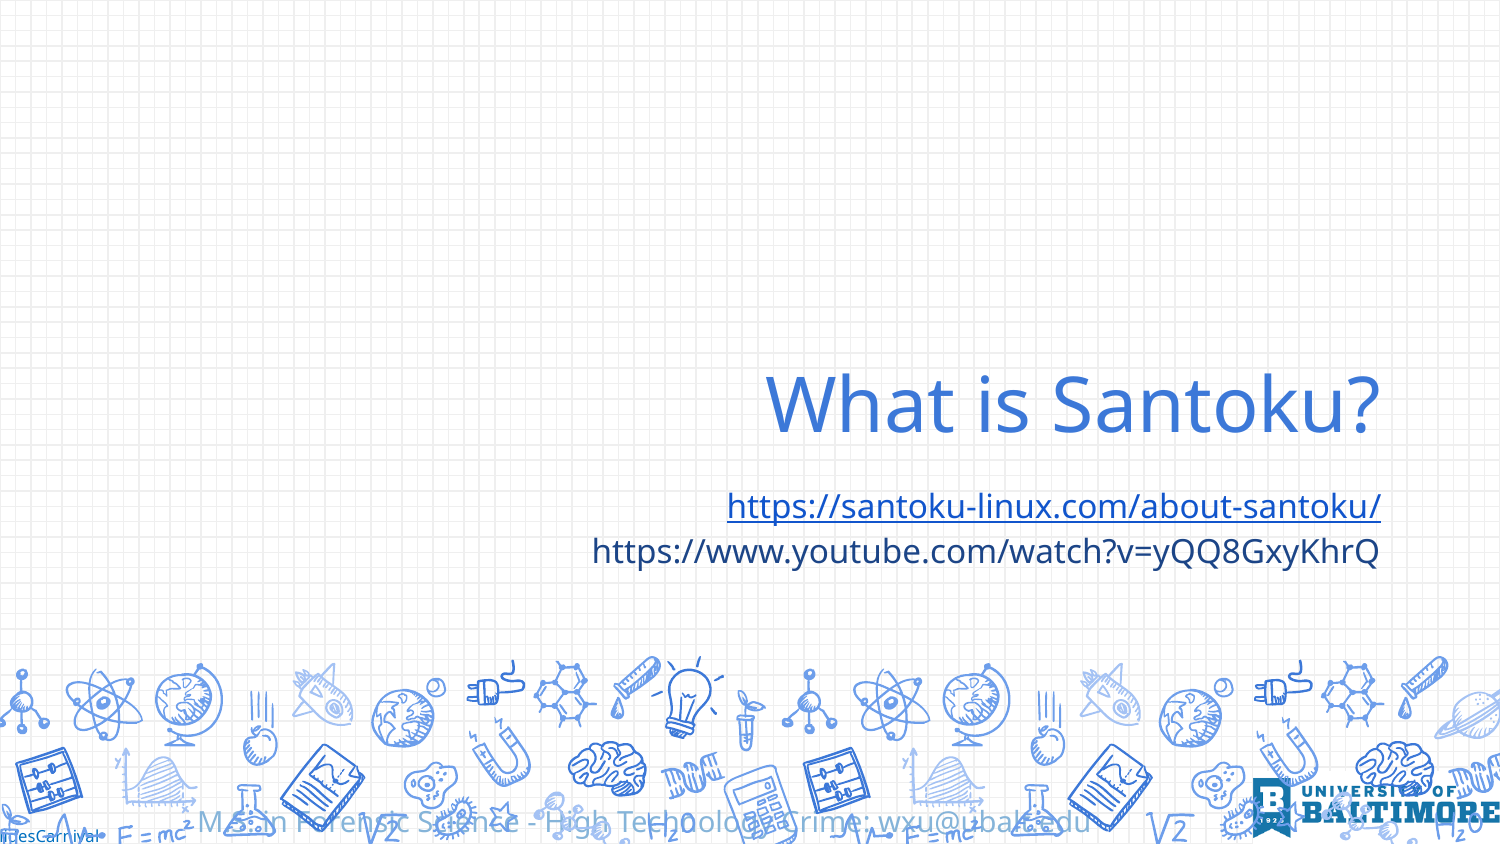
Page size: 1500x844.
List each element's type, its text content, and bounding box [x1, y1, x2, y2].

picture [1471, 771, 1479, 786]
picture [1481, 771, 1489, 788]
picture [1382, 771, 1399, 783]
subtitle https://santoku-linux.com/about-santoku/ https://www.youtube.com/watch?v=yQQ8GxyKhrQ [526, 469, 1397, 599]
picture [1342, 796, 1349, 806]
picture [1388, 823, 1396, 835]
picture [1363, 771, 1393, 785]
picture [1253, 771, 1500, 844]
picture [1354, 819, 1361, 827]
picture [1423, 777, 1429, 784]
title What is Santoku? [526, 272, 1397, 463]
picture [1394, 771, 1431, 791]
picture [1283, 771, 1308, 783]
picture [1479, 779, 1483, 790]
picture [1282, 807, 1299, 827]
picture [1253, 804, 1257, 821]
